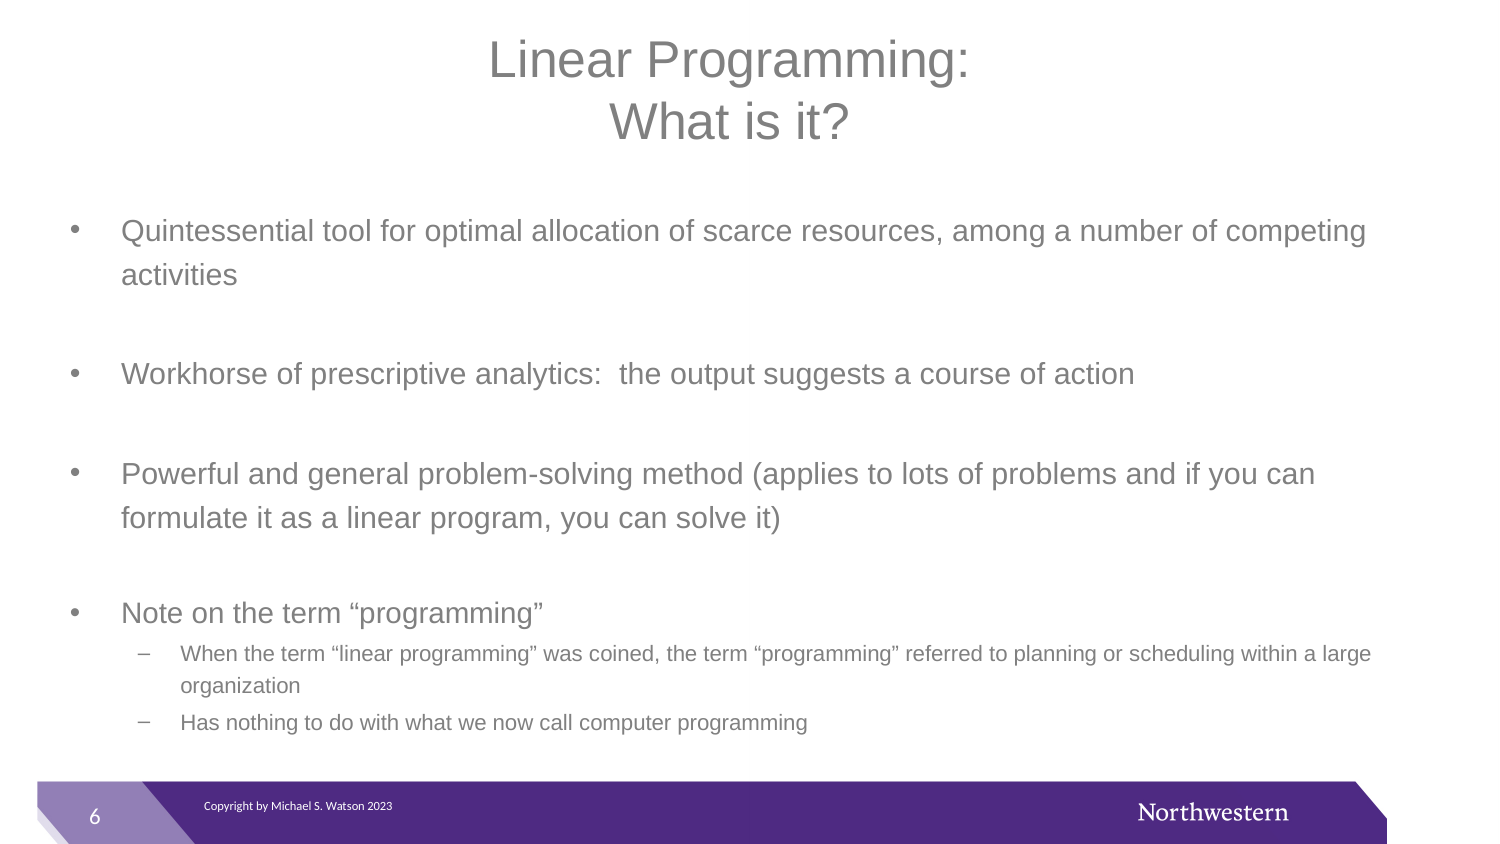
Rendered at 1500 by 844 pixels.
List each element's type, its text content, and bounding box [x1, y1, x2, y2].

list Quintessential tool for optimal allocation of scarce resources, among a number of competing activities Workhorse of prescriptive analytics: the output suggests a course of action Powerful and general problem-solving method (applies to lots of problems and if you can formulate it as a linear program, you can solve it) Note on the term “programming” When the term “linear programming” was coined, the term “programming” referred to planning or scheduling within a large organization Has nothing to do with what we now call computer programming [55, 196, 1406, 753]
title Linear Programming: What is it? [55, 17, 1406, 158]
picture [0, 0, 1499, 844]
